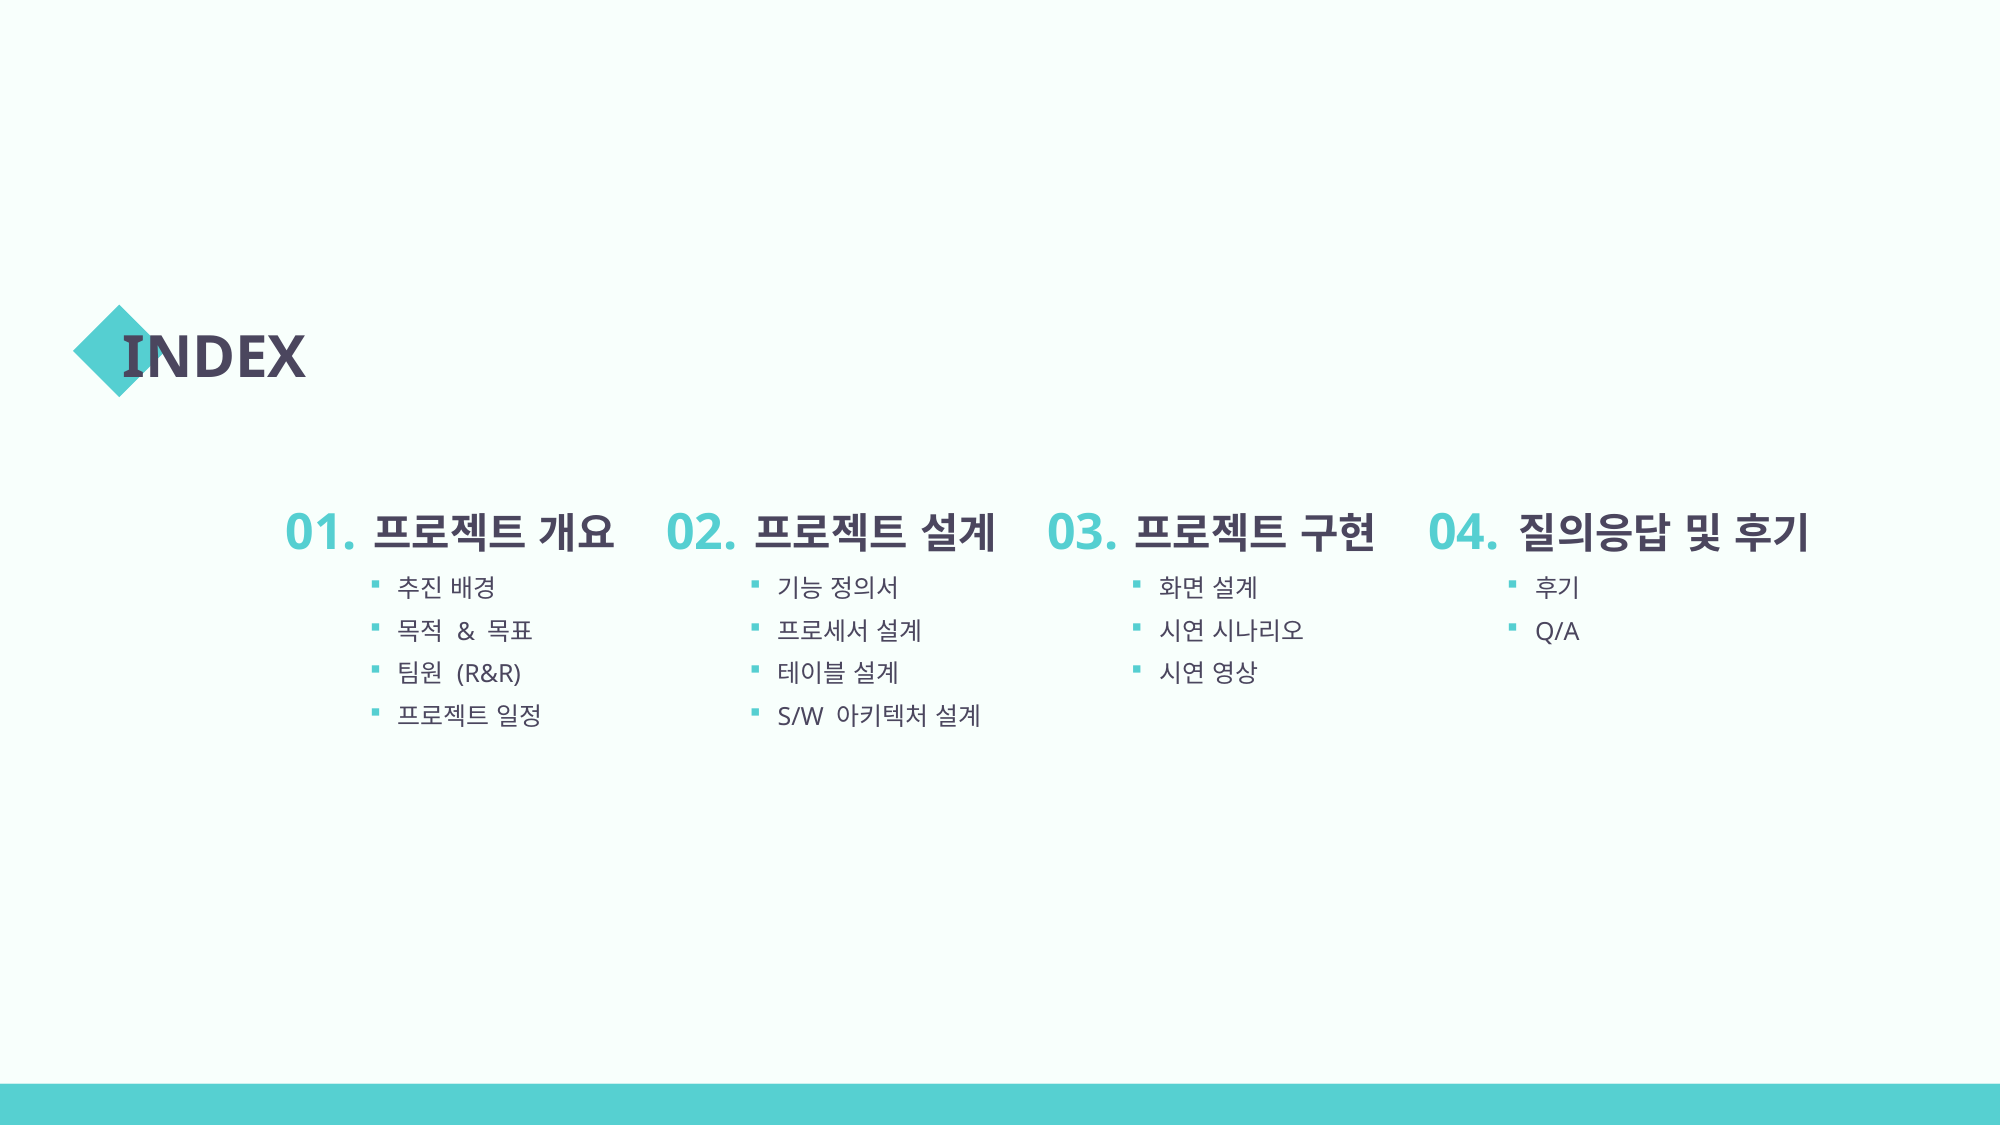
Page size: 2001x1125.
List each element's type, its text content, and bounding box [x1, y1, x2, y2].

text_box 후기 Q/A [1491, 565, 1597, 653]
text_box 기능 정의서 프로세서 설계 테이블 설계 S/W 아키텍처 설계 [734, 565, 997, 738]
text_box 프로젝트 구현 [1119, 499, 1393, 565]
text_box 02. [651, 492, 754, 568]
text_box [111, 303, 128, 311]
text_box 프로젝트 설계 [739, 499, 1013, 565]
text_box 03. [1032, 492, 1134, 568]
text_box 추진 배경 목적 & 목표 팀원 (R&R) 프로젝트 일정 [354, 565, 559, 738]
text_box 01. [270, 492, 373, 568]
text_box 04. [1413, 492, 1515, 568]
text_box 질의응답 및 후기 [1503, 499, 1827, 565]
text_box INDEX [107, 311, 322, 397]
text_box 화면 설계 시연 시나리오 시연 영상 [1116, 565, 1320, 738]
text_box 프로젝트 개요 [358, 499, 632, 565]
text_box [0, 1083, 2000, 1125]
text_box [71, 315, 107, 387]
